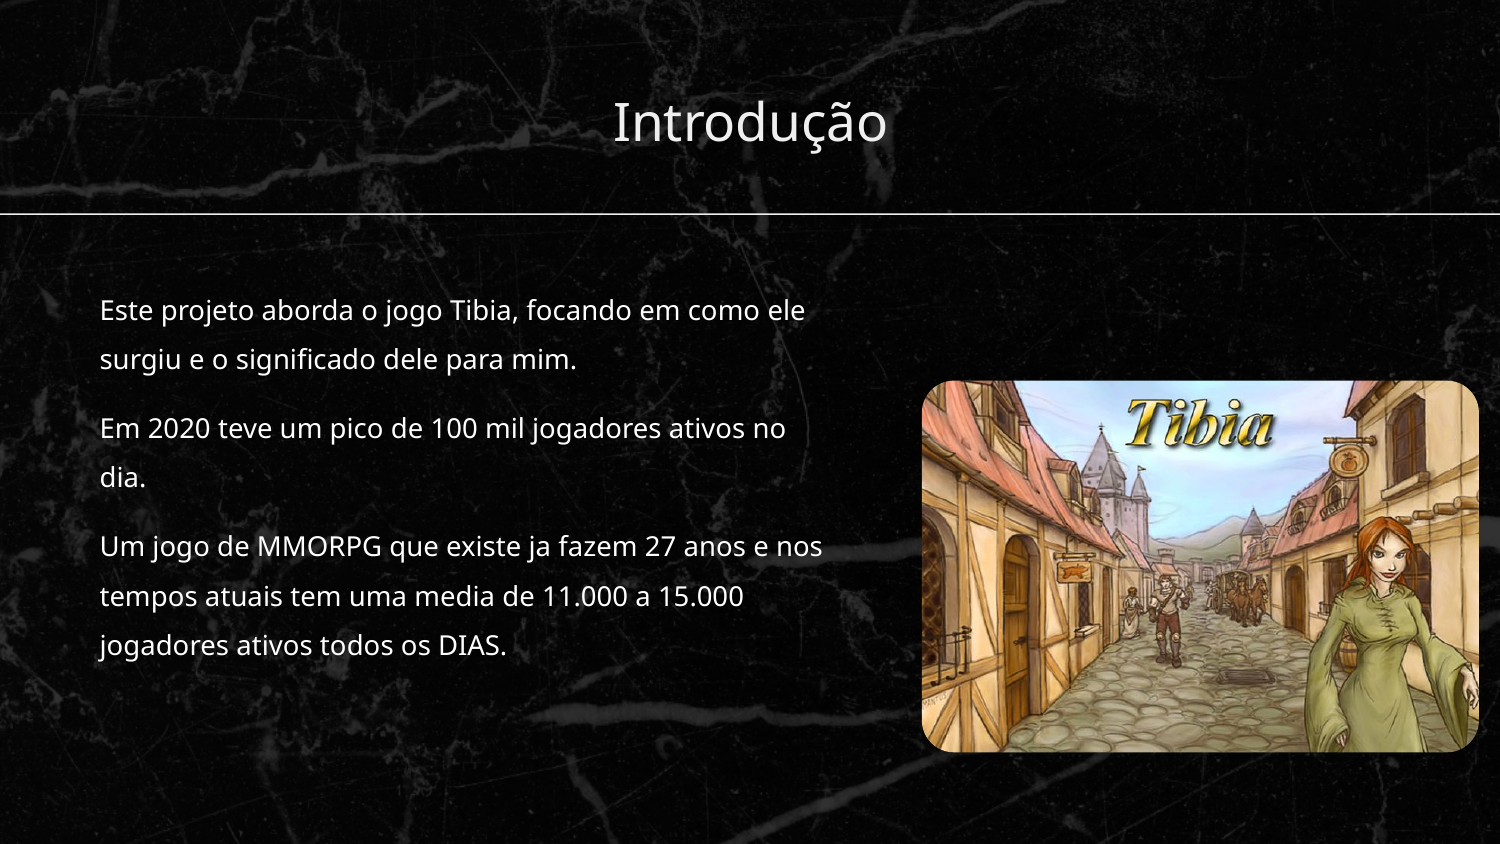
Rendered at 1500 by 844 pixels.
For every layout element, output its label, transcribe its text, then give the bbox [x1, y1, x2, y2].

list Este projeto aborda o jogo Tibia, focando em como ele surgiu e o significado dele para mim. Em 2020 teve um pico de 100 mil jogadores ativos no dia. Um jogo de MMORPG que existe ja fazem 27 anos e nos tempos atuais tem uma media de 11.000 a 15.000 jogadores ativos todos os DIAS. [49, 261, 853, 677]
picture [0, 0, 1500, 213]
picture [0, 215, 1500, 844]
title Introdução [118, 73, 1383, 168]
